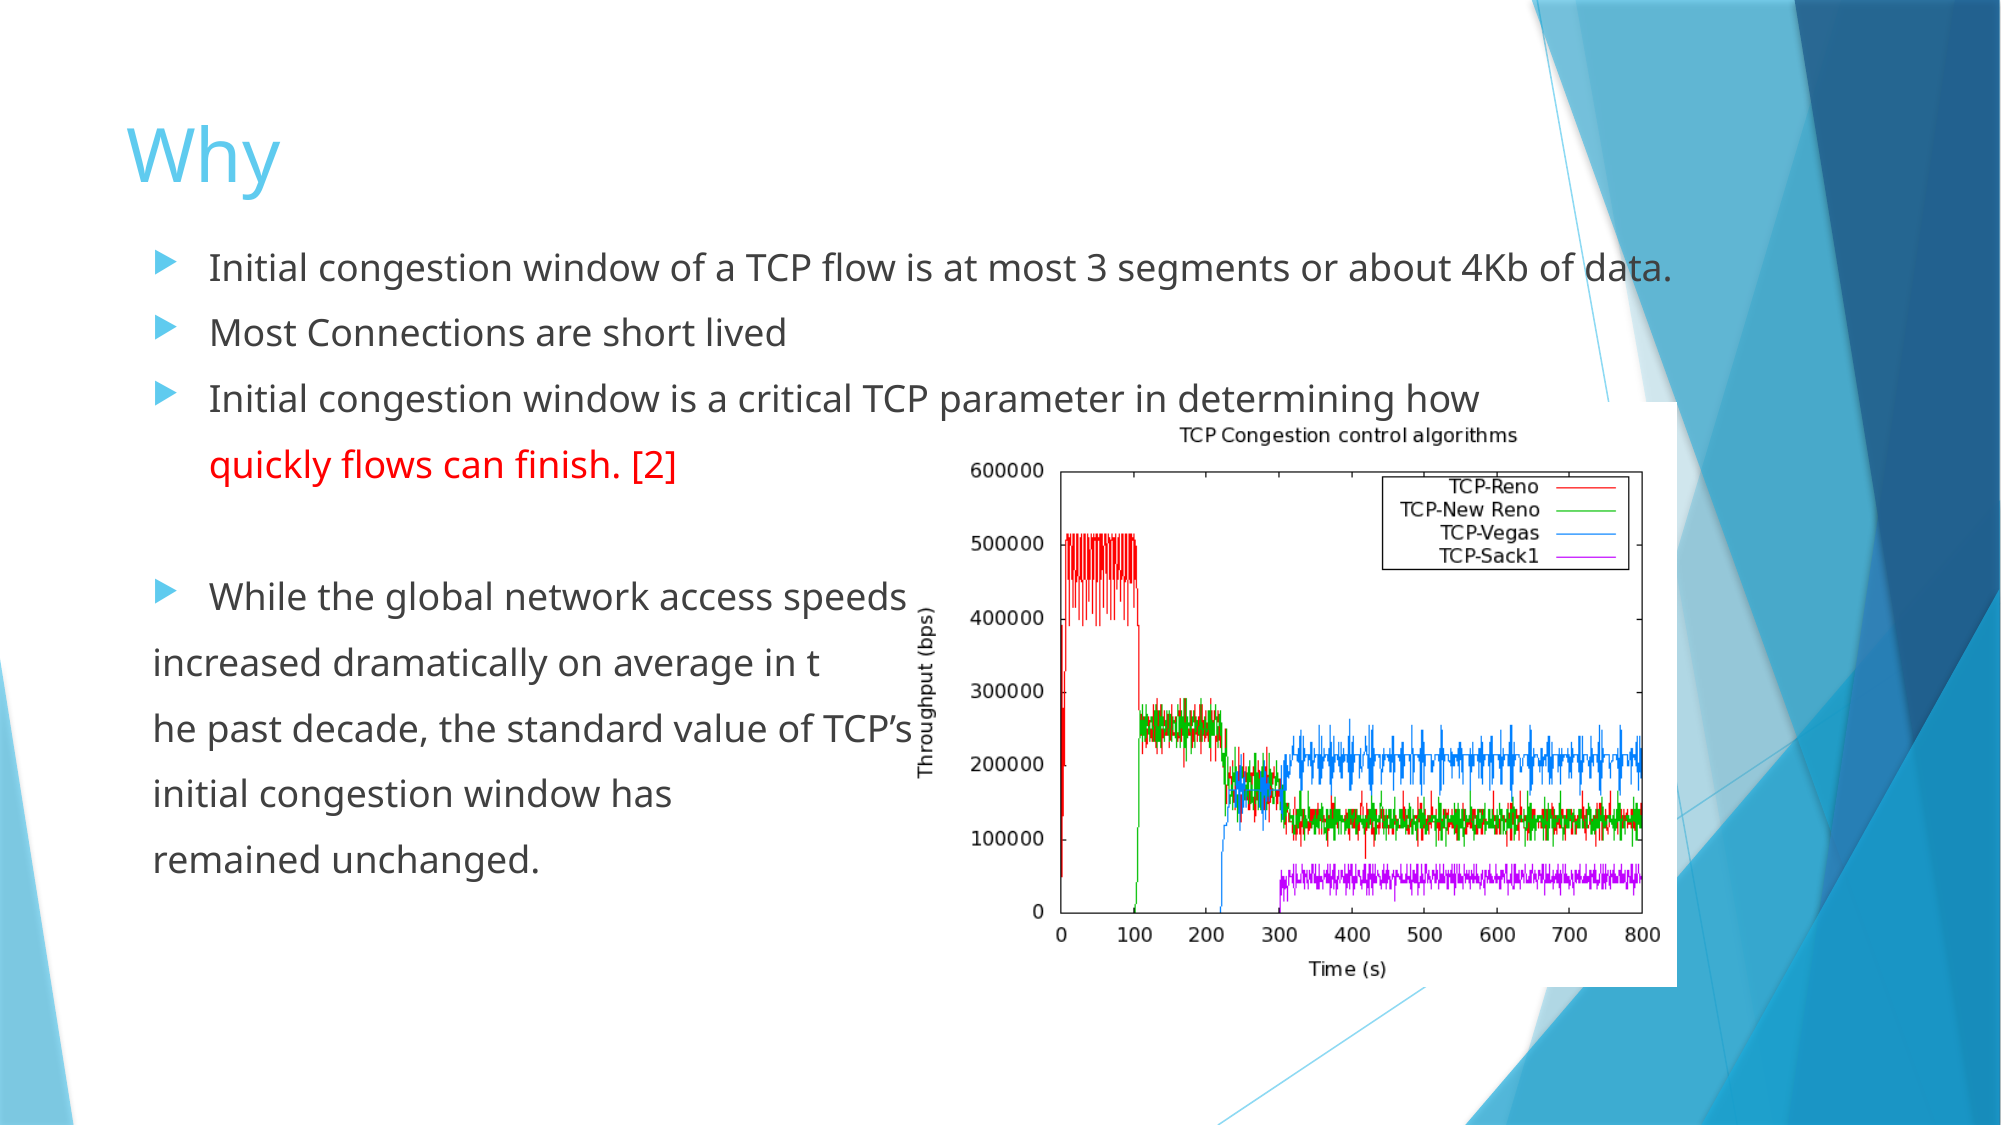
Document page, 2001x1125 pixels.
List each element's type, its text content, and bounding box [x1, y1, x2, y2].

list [897, 401, 1678, 987]
list Initial congestion window of a TCP flow is at most 3 segments or about 4Kb of data. Most Connections are short lived Initial congestion window is a critical TCP parameter in determining how quickly flows can finish. [2] While the global network access speeds increased dramatically on average in t he past decade, the standard value of TCP’s initial congestion window has remained unchanged. [137, 236, 1796, 1004]
title Why [111, 99, 1522, 317]
